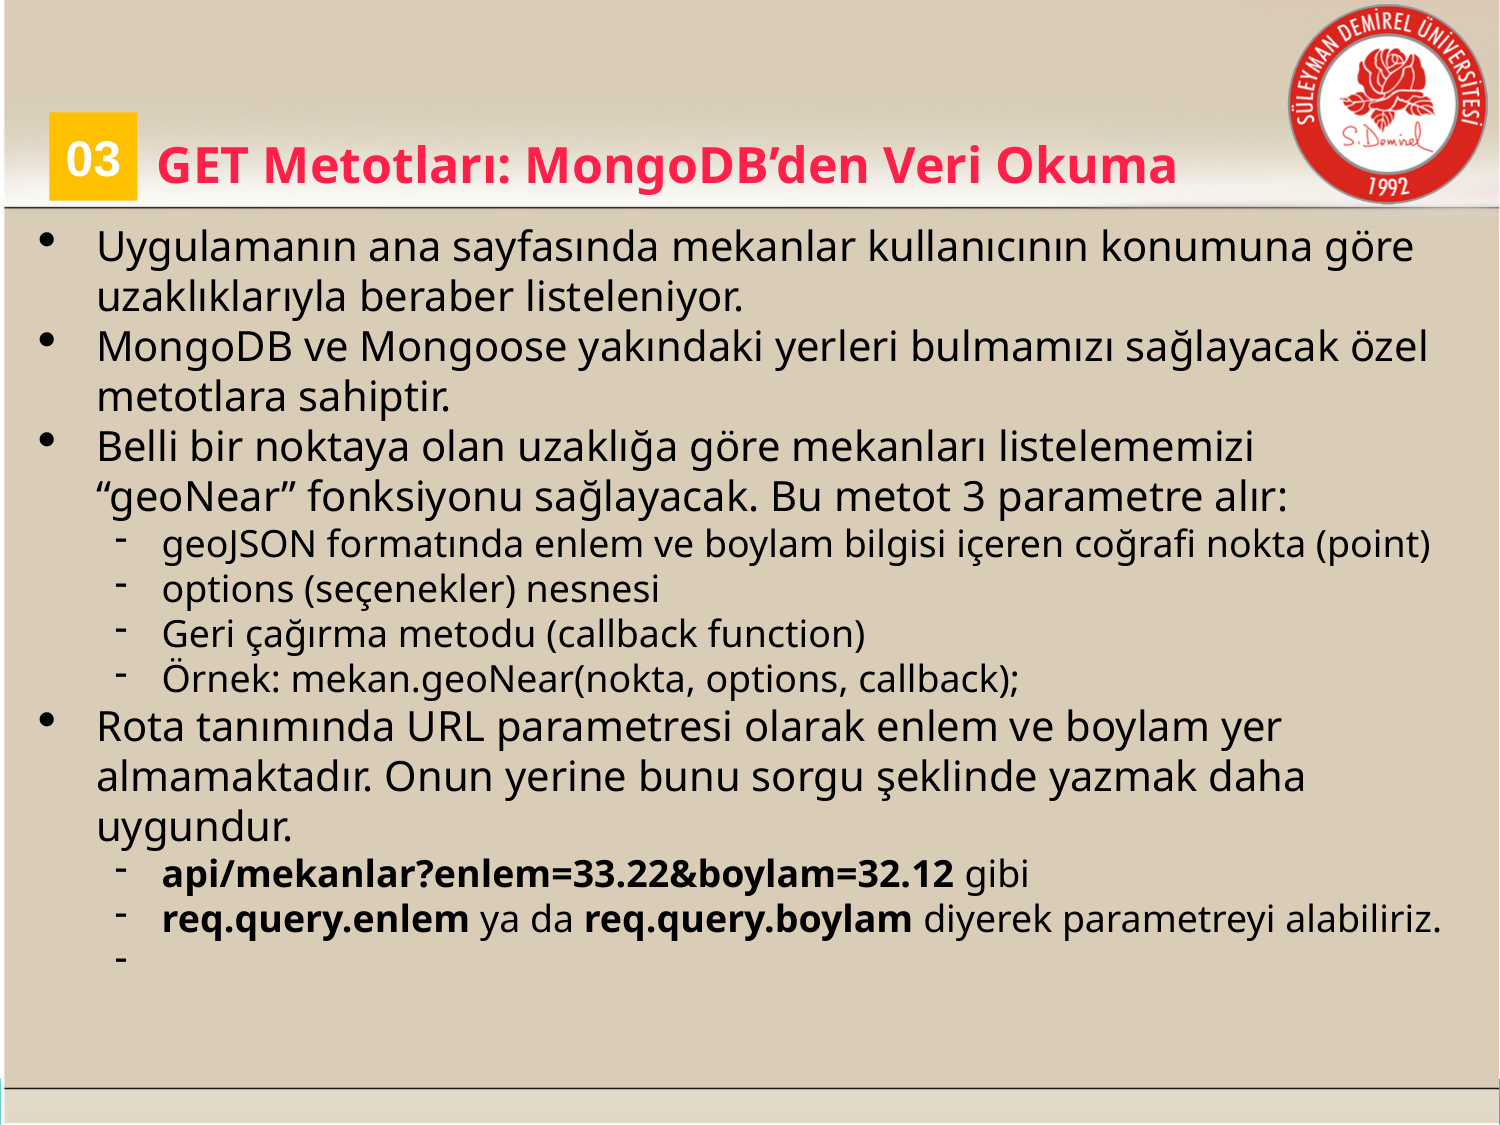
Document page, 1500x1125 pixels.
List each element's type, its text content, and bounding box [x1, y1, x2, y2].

picture [0, 0, 1500, 1125]
text_box GET Metotları: MongoDB’den Veri Okuma [142, 125, 1330, 201]
text_box 03 [49, 112, 138, 201]
text_box Uygulamanın ana sayfasında mekanlar kullanıcının konumuna göre uzaklıklarıyla beraber listeleniyor. MongoDB ve Mongoose yakındaki yerleri bulmamızı sağlayacak özel metotlara sahiptir. Belli bir noktaya olan uzaklığa göre mekanları listelememizi “geoNear” fonksiyonu sağlayacak. Bu metot 3 parametre alır: geoJSON formatında enlem ve boylam bilgisi içeren coğrafi nokta (point) options (seçenekler) nesnesi Geri çağırma metodu (callback function) Örnek: mekan.geoNear(nokta, options, callback); Rota tanımında URL parametresi olarak enlem ve boylam yer almamaktadır. Onun yerine bunu sorgu şeklinde yazmak daha uygundur. api/mekanlar?enlem=33.22&boylam=32.12 gibi req.query.enlem ya da req.query.boylam diyerek parametreyi alabiliriz. [24, 212, 1475, 1088]
